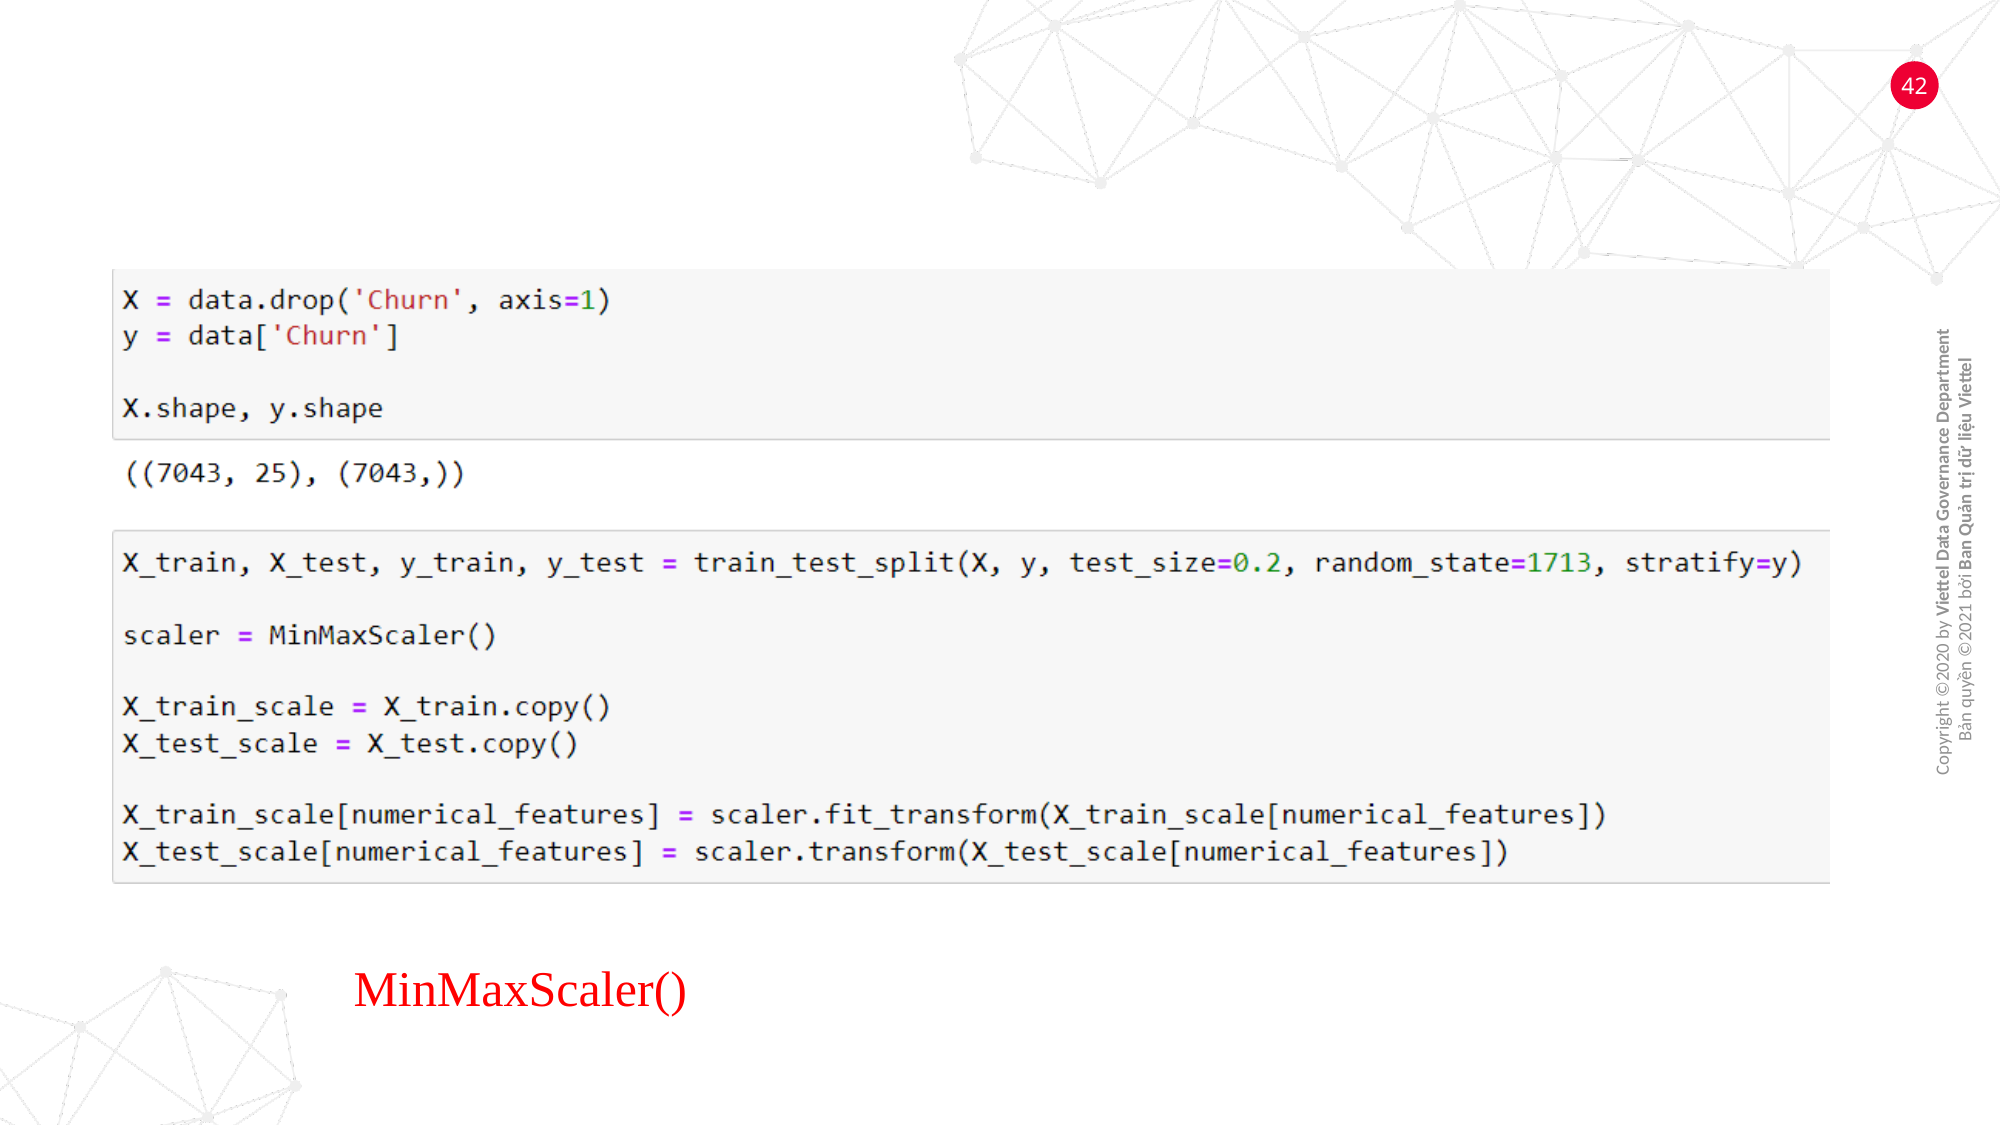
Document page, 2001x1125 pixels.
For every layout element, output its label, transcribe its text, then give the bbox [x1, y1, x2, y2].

picture [0, 0, 2000, 1125]
text_box MinMaxScaler() [338, 948, 835, 1024]
